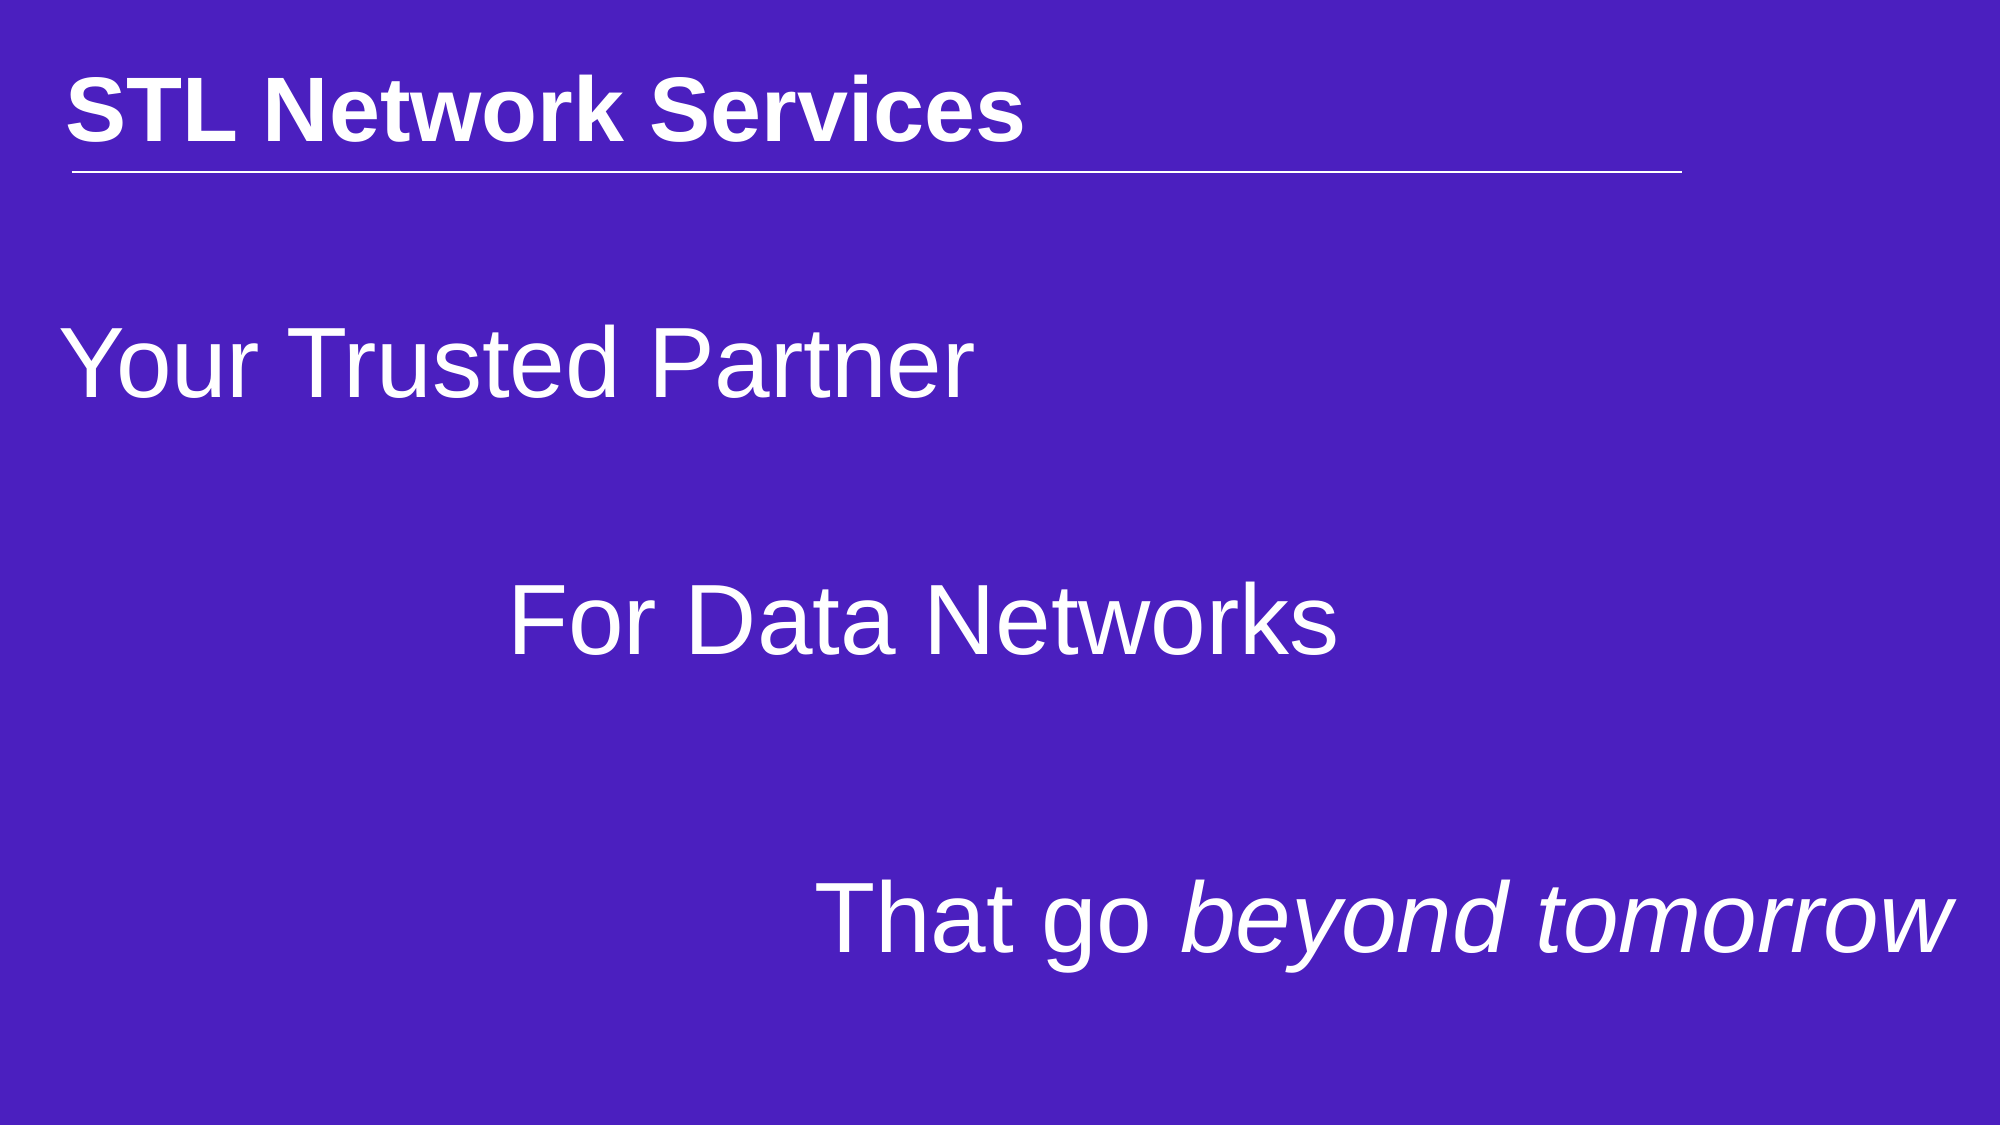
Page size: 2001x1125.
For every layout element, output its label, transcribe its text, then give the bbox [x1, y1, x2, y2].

text_box For Data Networks [500, 546, 1557, 682]
text_box That go beyond tomorrow [806, 845, 2000, 980]
text_box STL Network Services [51, 42, 1557, 157]
text_box Your Trusted Partner [51, 290, 1108, 425]
